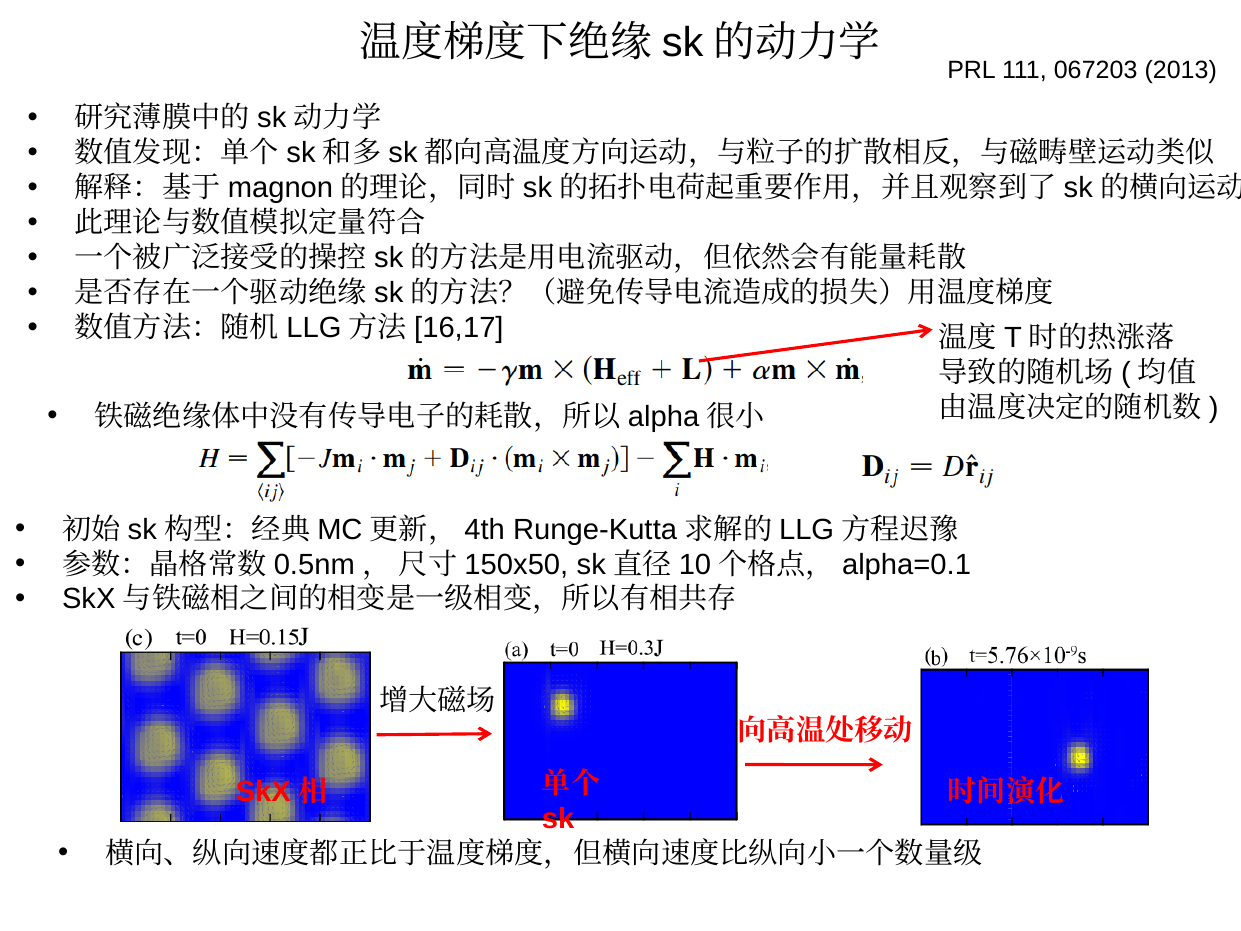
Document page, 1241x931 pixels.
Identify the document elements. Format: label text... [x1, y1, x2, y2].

text_box 研究薄膜中的sk动力学 数值发现：单个sk和多sk都向高温度方向运动，与粒子的扩散相反，与磁畴壁运动类似 解释：基于magnon的理论，同时sk的拓扑电荷起重要作用，并且观察到了sk的横向运动 此理论与数值模拟定量符合 一个被广泛接受的操控sk的方法是用电流驱动，但依然会有能量耗散 是否存在一个驱动绝缘sk的方法？（避免传导电流造成的损失）用温度梯度 数值方法：随机LLG方法[16,17] [12, 91, 1241, 351]
picture [112, 623, 377, 823]
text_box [698, 329, 933, 362]
text_box 增大磁场 [381, 674, 497, 724]
text_box 初始sk构型：经典MC更新，4th Runge-Kutta求解的LLG方程迟豫 参数：晶格常数0.5nm， 尺寸150x50, sk直径10个格点，alpha=0.1 SkX与铁磁相之间的相变是一级相变，所以有相共存 [0, 502, 987, 623]
picture [858, 451, 997, 491]
text_box 温度T时的热涨落 导致的随机场(均值 由温度决定的随机数) [923, 310, 1234, 431]
picture [393, 353, 863, 390]
text_box 铁磁绝缘体中没有传导电子的耗散，所以alpha很小 [32, 389, 780, 440]
picture [196, 439, 769, 503]
text_box 横向、纵向速度都正比于温度梯度，但横向速度比纵向小一个数量级 [43, 826, 998, 877]
text_box 向高温处移动 [743, 704, 910, 754]
text_box 温度梯度下绝缘sk的动力学 [344, 7, 896, 73]
picture [502, 636, 739, 822]
text_box PRL 111, 067203 (2013) [932, 46, 1234, 91]
picture [915, 642, 1152, 827]
